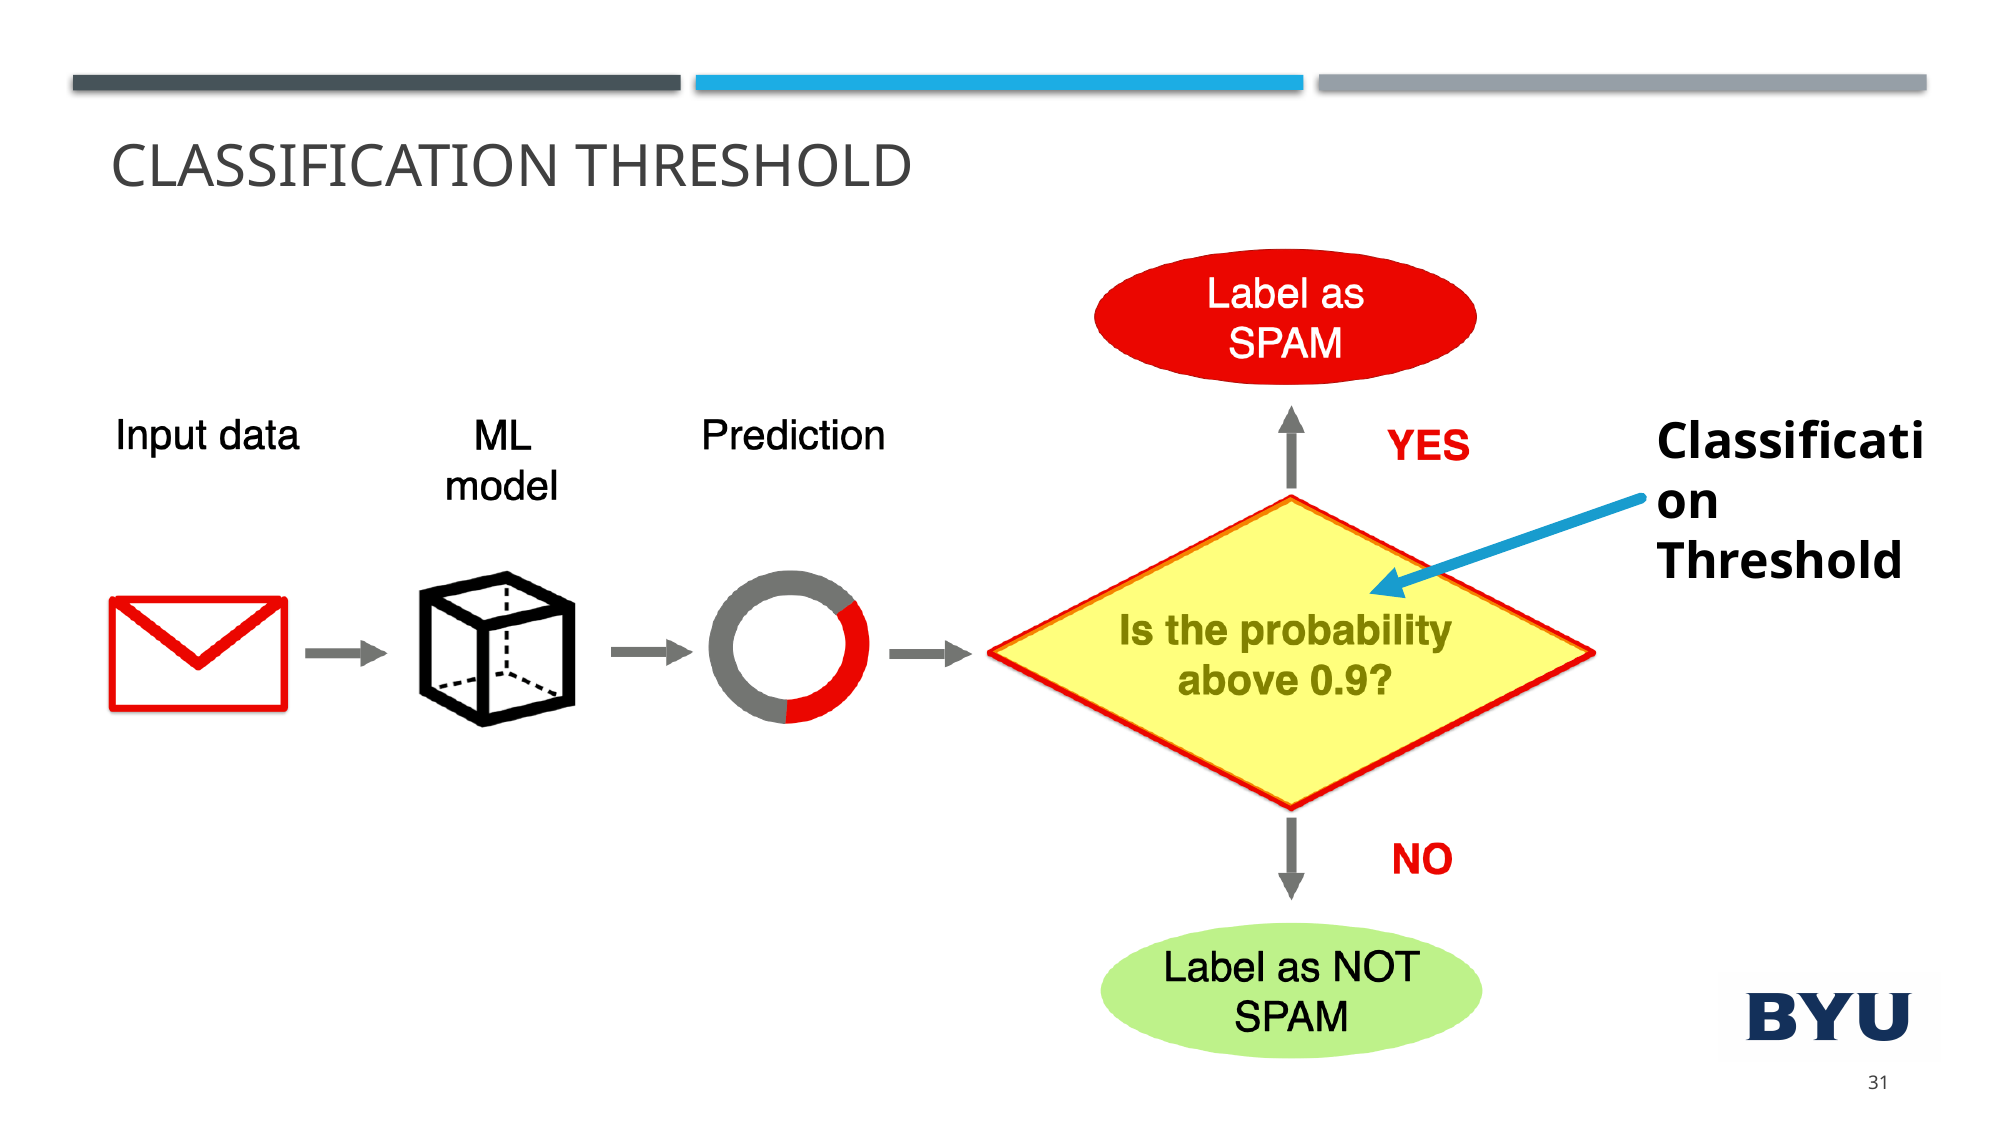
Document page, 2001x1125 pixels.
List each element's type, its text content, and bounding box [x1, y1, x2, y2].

title Classification Threshold [95, 115, 1905, 206]
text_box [1368, 400, 1968, 594]
slide_number 31 [1732, 1053, 1905, 1114]
picture [94, 237, 1607, 1072]
picture [1718, 972, 1941, 1062]
